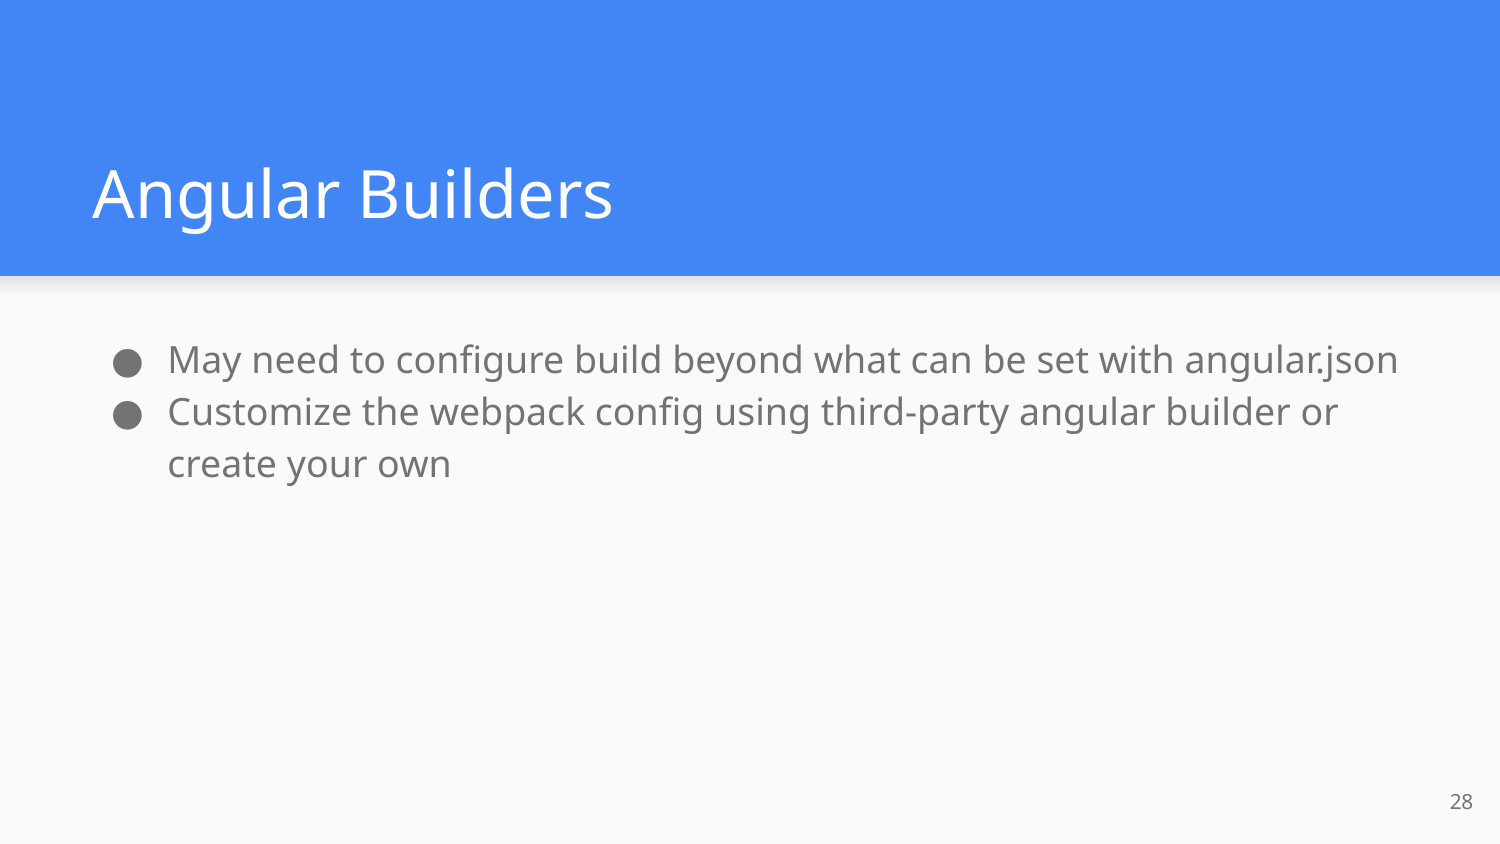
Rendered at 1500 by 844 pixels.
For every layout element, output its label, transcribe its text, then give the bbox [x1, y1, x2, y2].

list May need to configure build beyond what can be set with angular.json Customize the webpack config using third-party angular builder or create your own [77, 314, 1427, 760]
slide_number ‹#› [1398, 770, 1489, 835]
title Angular Builders [77, 121, 1427, 248]
